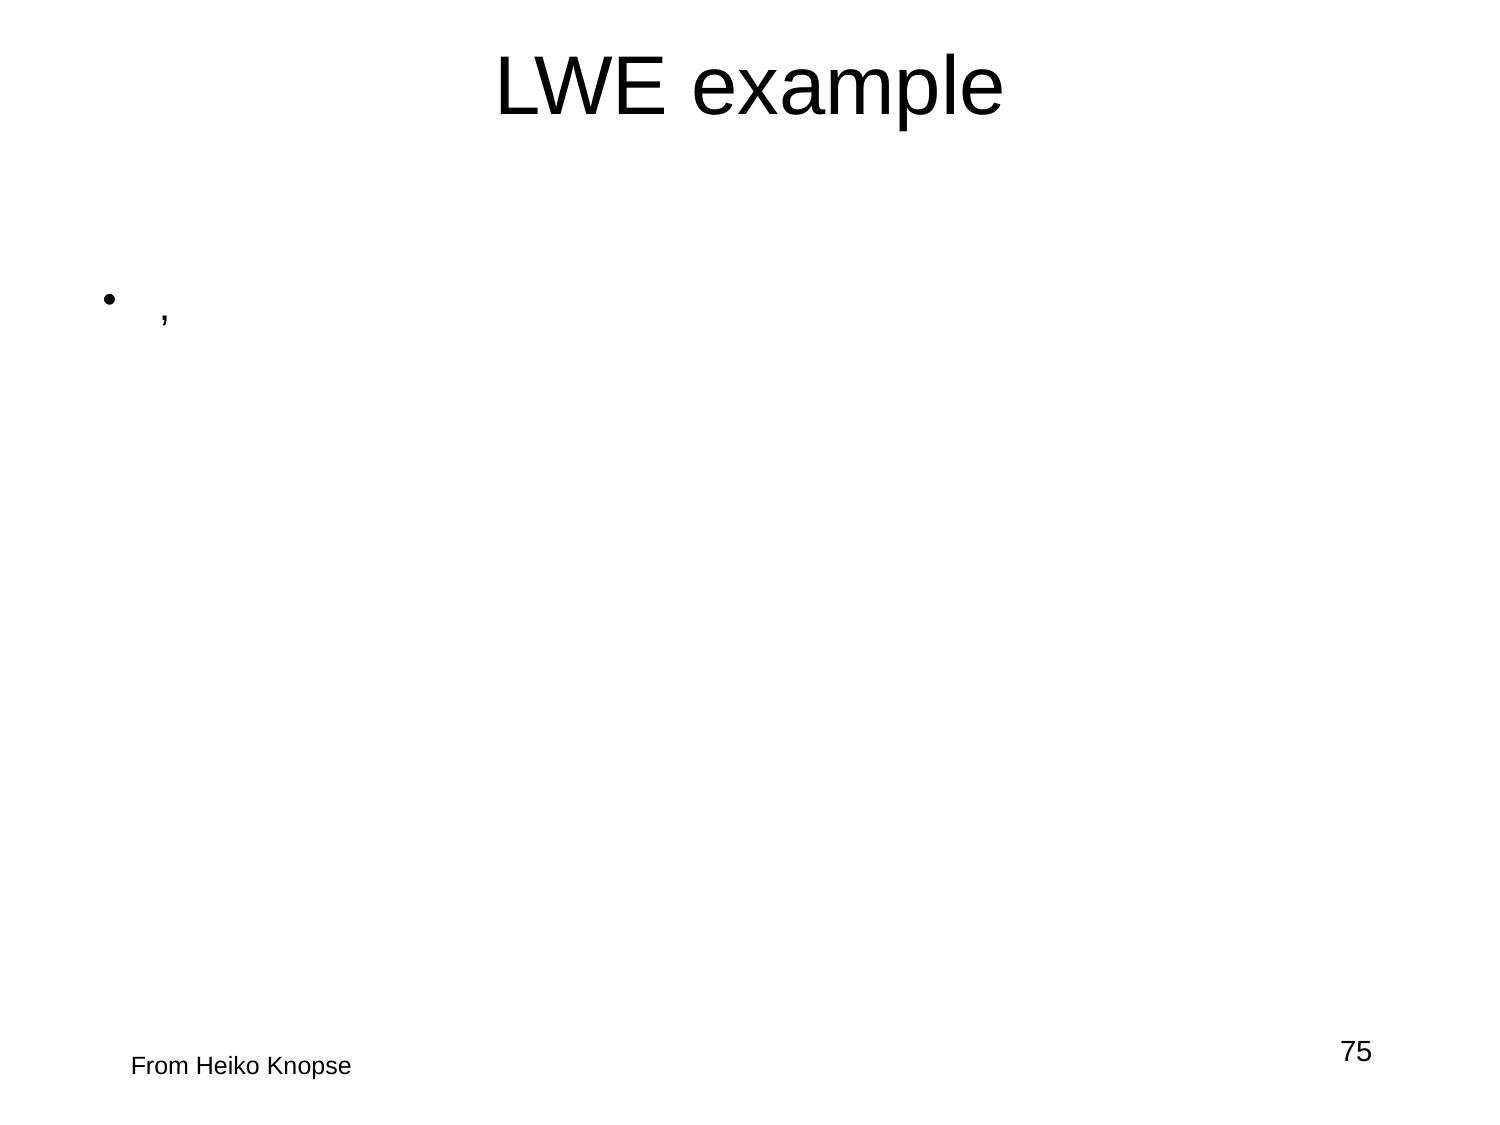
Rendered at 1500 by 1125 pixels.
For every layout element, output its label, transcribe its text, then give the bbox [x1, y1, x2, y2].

title LWE example [112, 0, 1388, 163]
slide_number 75 [1074, 1024, 1388, 1101]
text_box From Heiko Knopse [116, 1042, 368, 1087]
